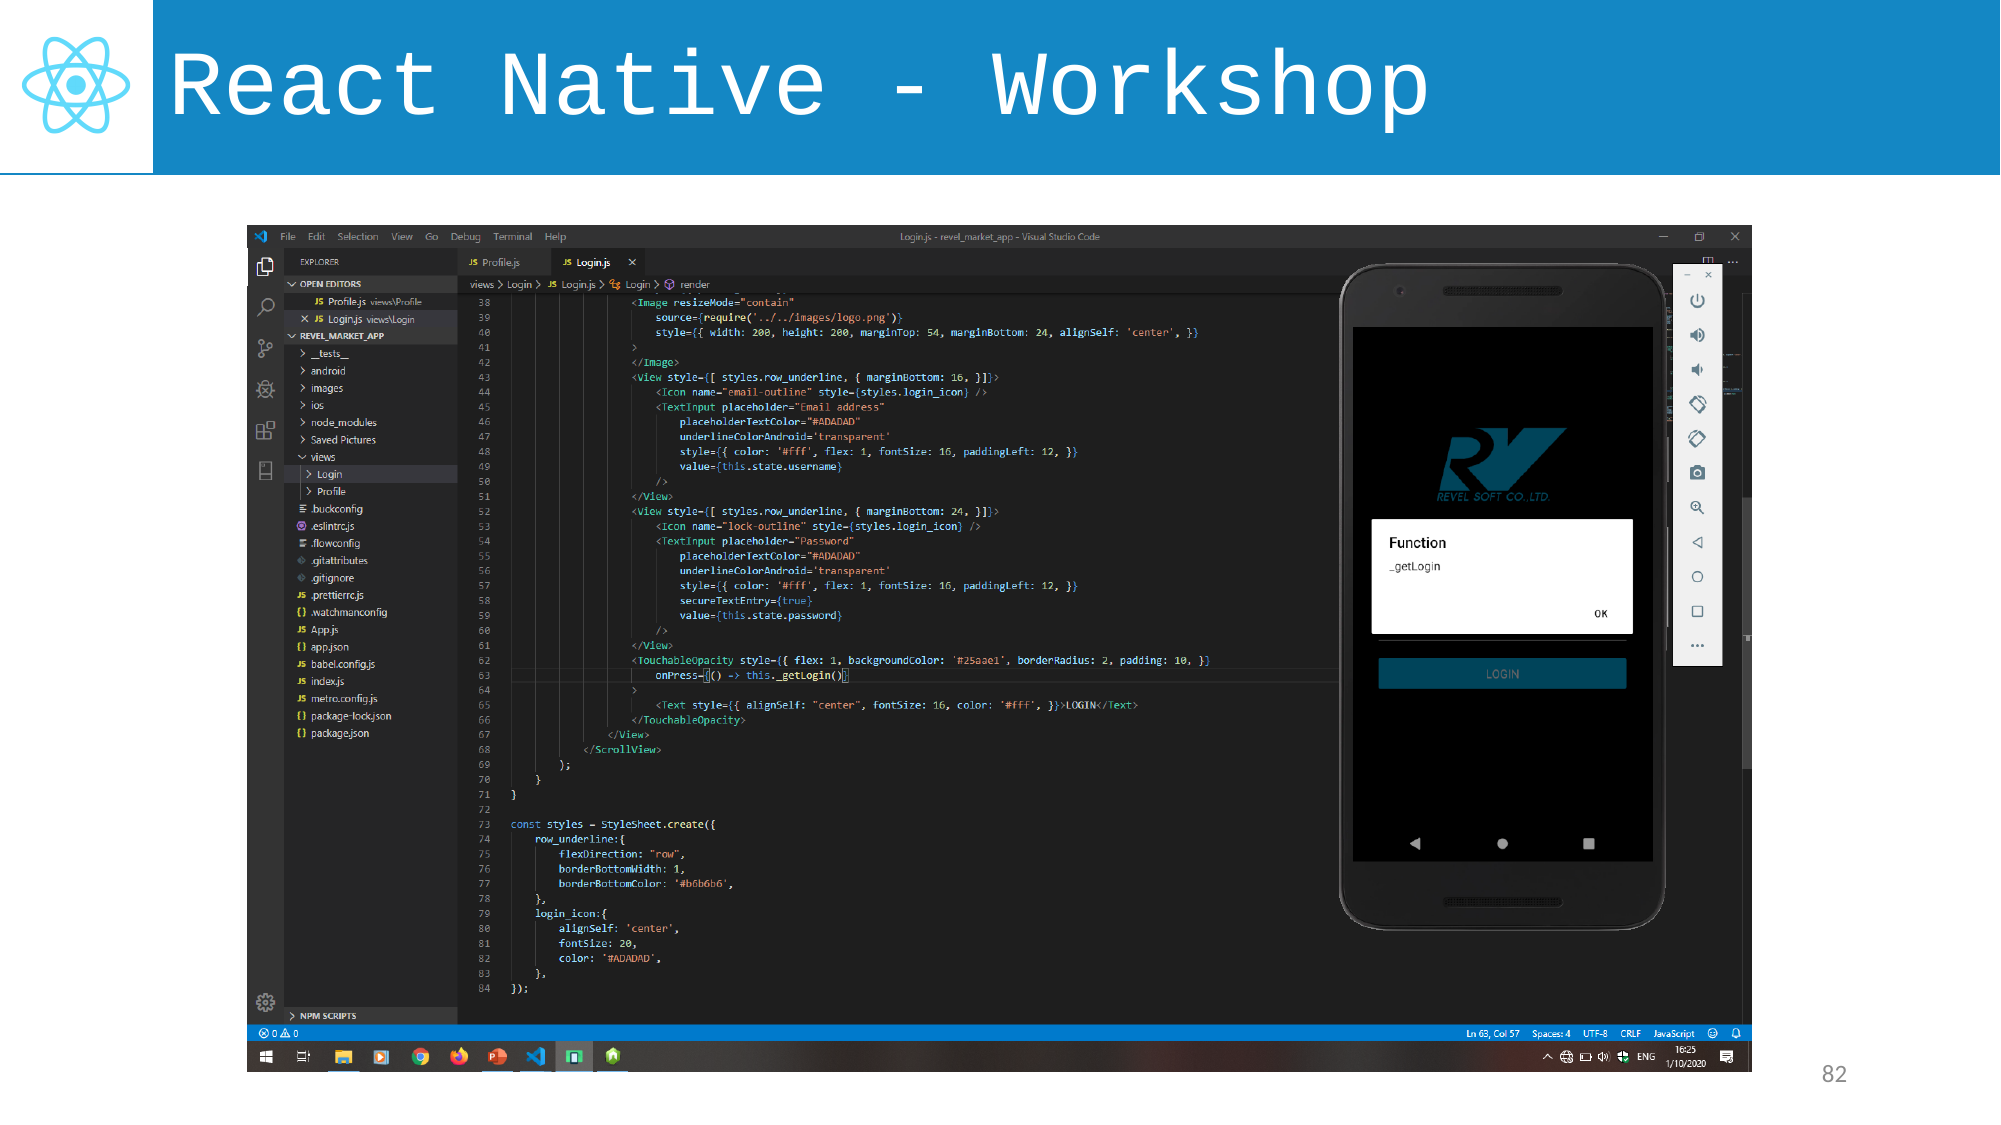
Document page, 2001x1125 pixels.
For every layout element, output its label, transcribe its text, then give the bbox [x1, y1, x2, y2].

text_box React Native - Workshop [153, 0, 2000, 173]
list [247, 225, 1752, 1072]
picture [14, 25, 138, 149]
slide_number 82 [1412, 1042, 1863, 1103]
